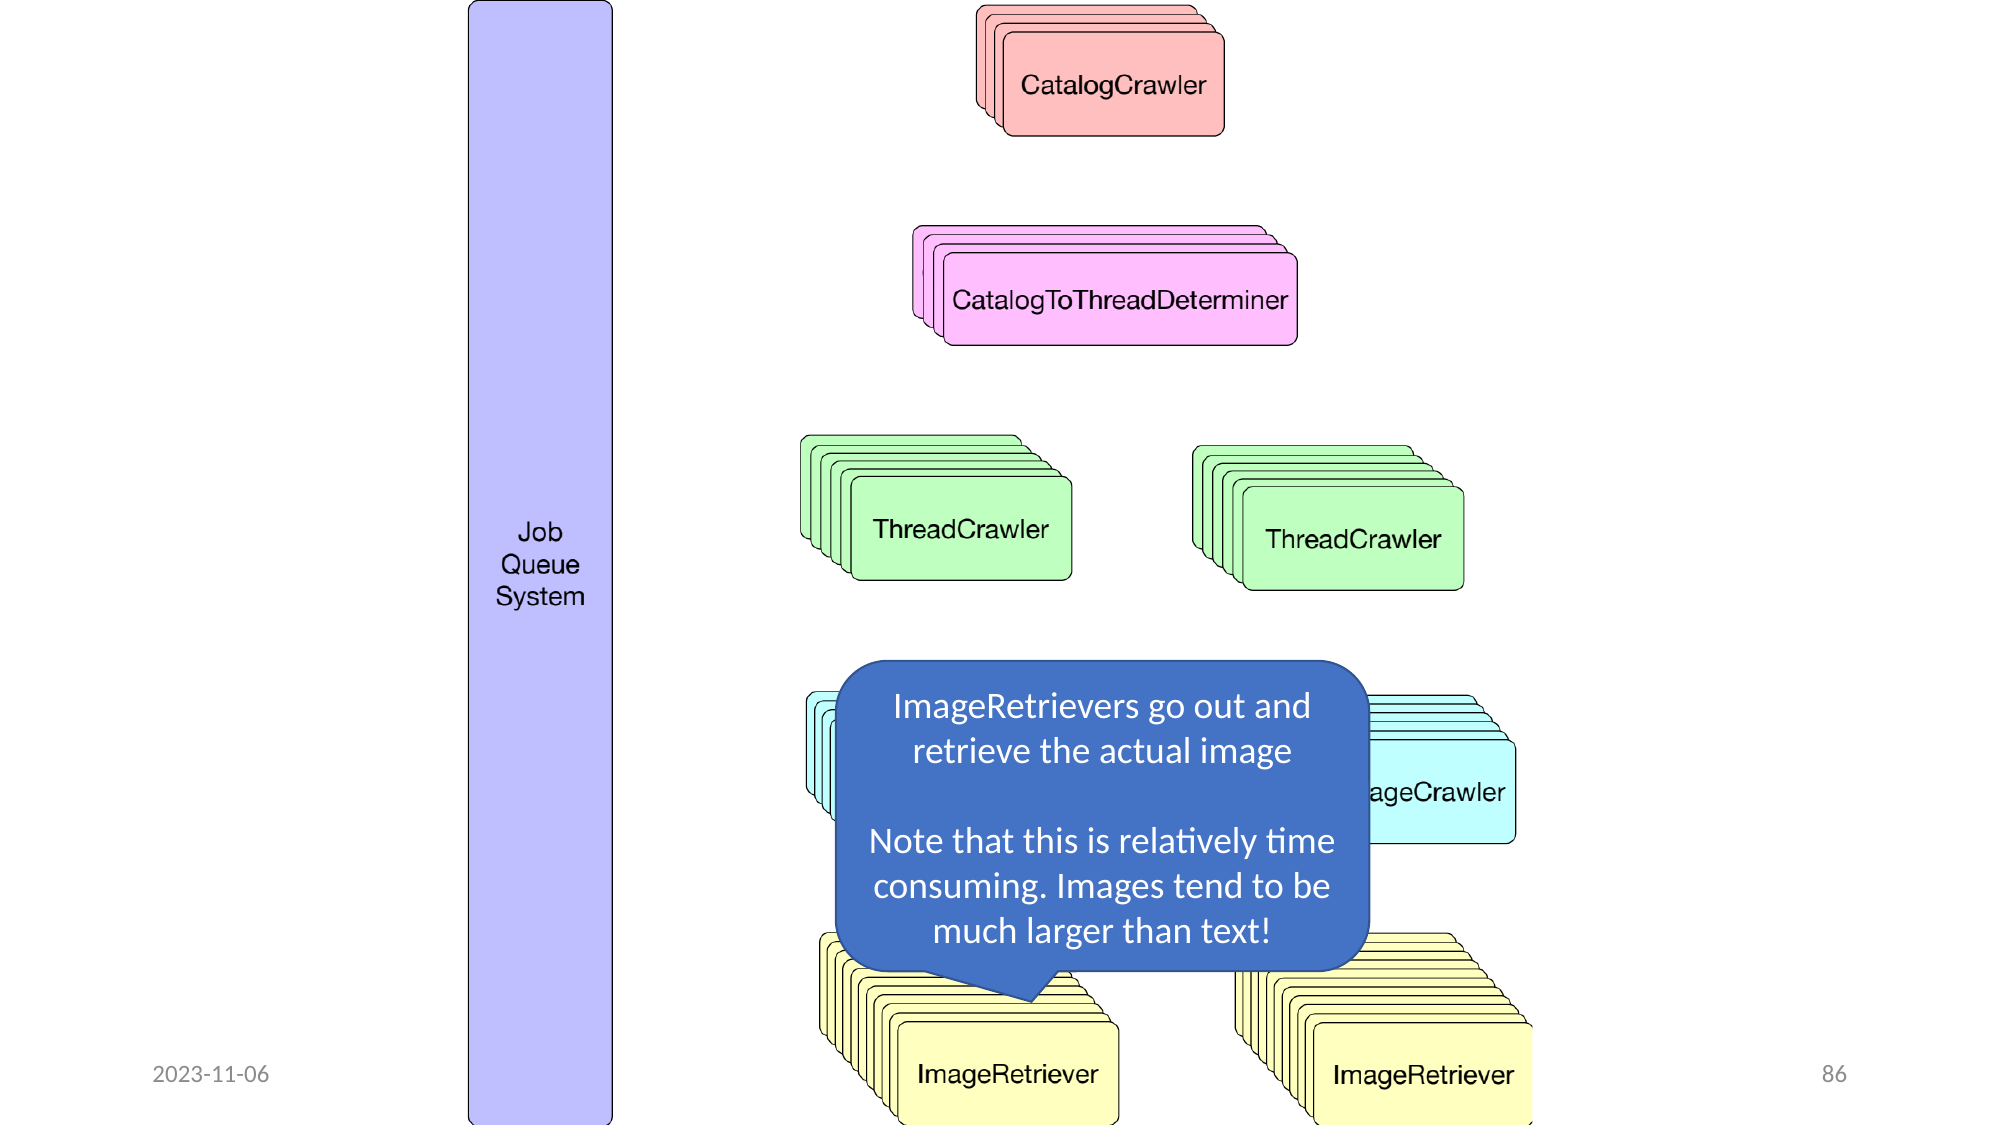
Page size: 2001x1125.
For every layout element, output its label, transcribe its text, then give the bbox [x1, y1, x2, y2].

picture [467, 0, 1533, 1125]
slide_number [137, 1042, 467, 1103]
slide_number 86 [1533, 1042, 1863, 1103]
